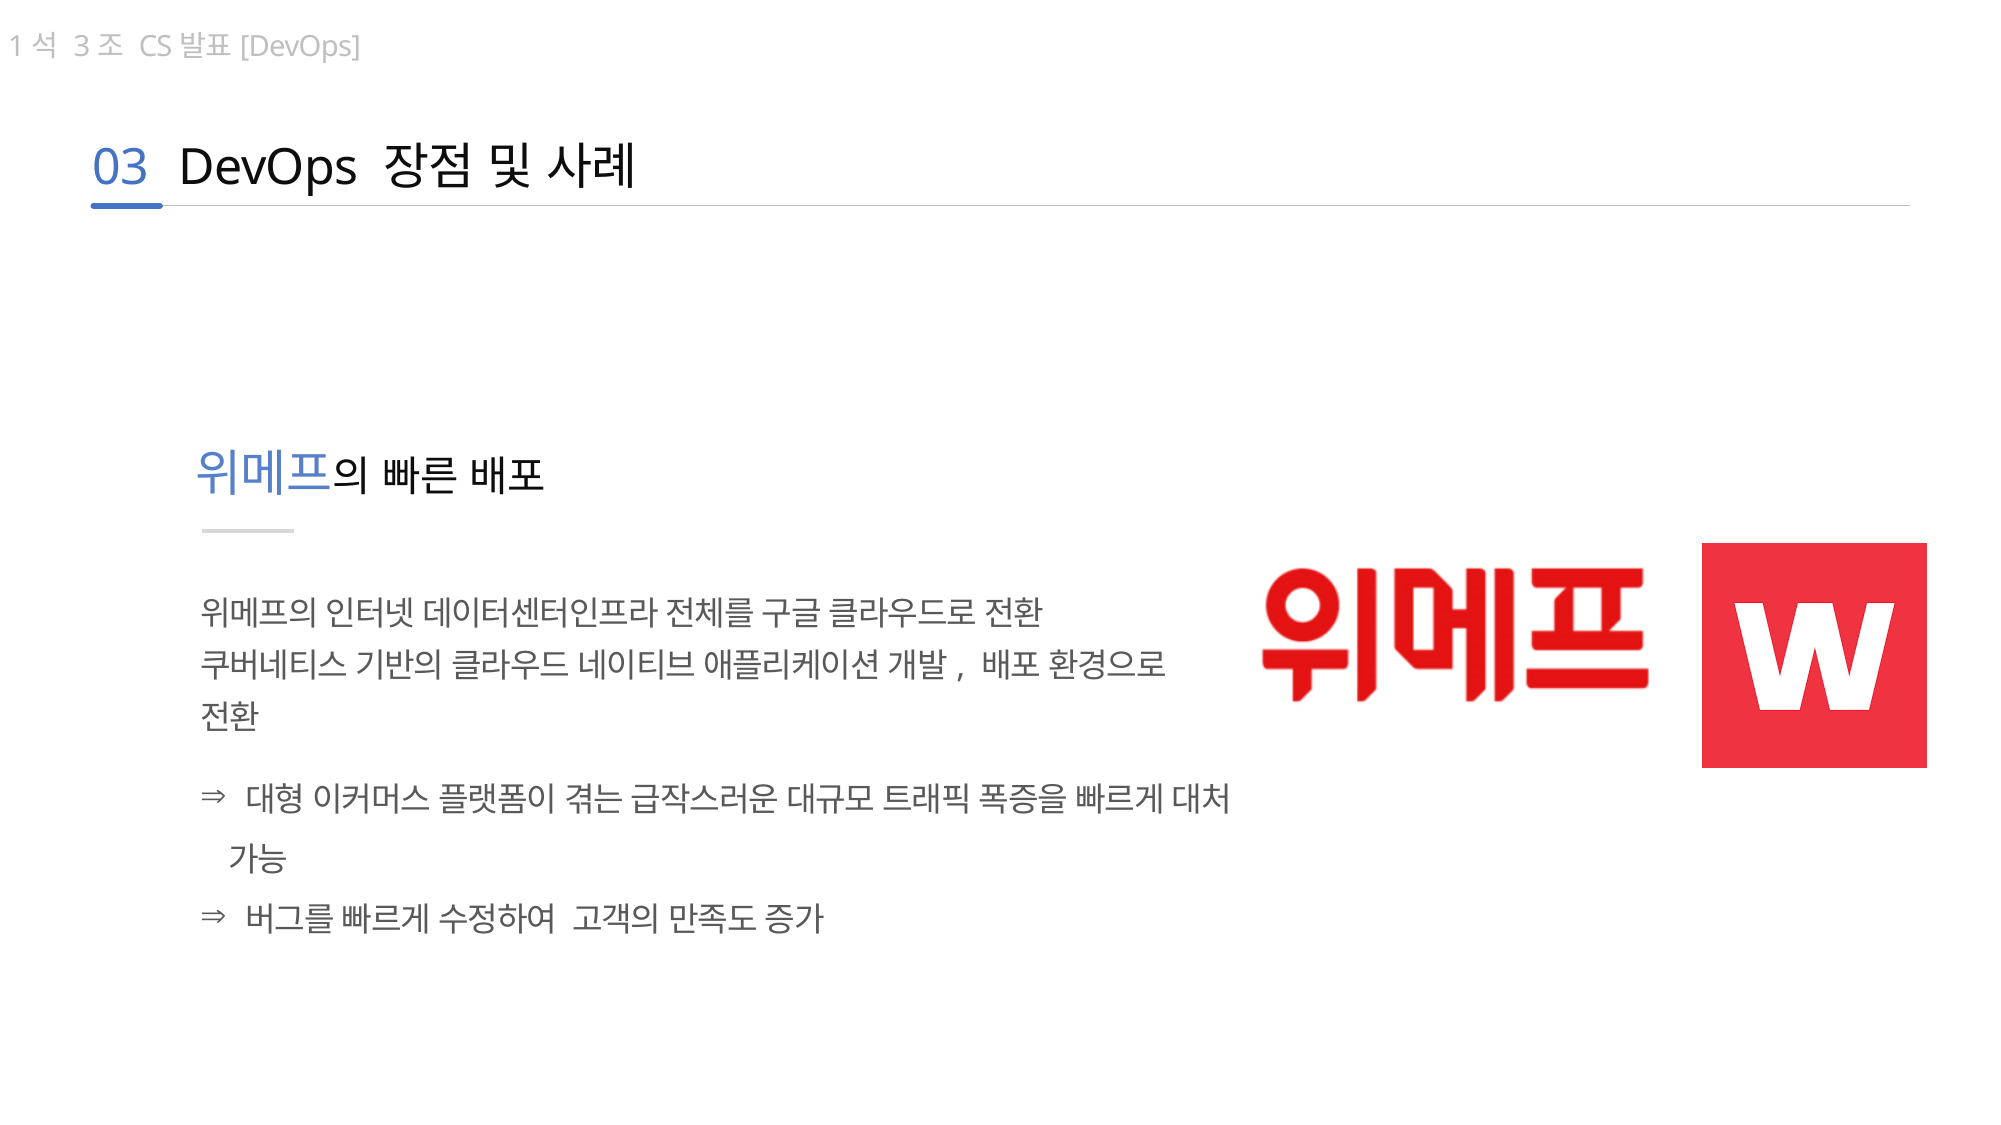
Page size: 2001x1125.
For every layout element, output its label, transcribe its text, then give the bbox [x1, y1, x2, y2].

text_box 위메프의 인터넷 데이터센터인프라 전체를 구글 클라우드로 전환 쿠버네티스 기반의 클라우드 네이티브 애플리케이션 개발, 배포 환경으로 전환 대형 이커머스 플랫폼이 겪는 급작스러운 대규모 트래픽 폭증을 빠르게 대처 가능 버그를 빠르게 수정하여 고객의 만족도 증가 [185, 573, 1247, 946]
text_box 1석 3조 CS발표[DevOps] [8, 27, 362, 63]
text_box 03 [92, 134, 149, 195]
text_box DevOps 장점 및 사례 [178, 134, 638, 195]
text_box 위메프의 빠른 배포 [180, 427, 561, 509]
picture [1224, 526, 1927, 768]
